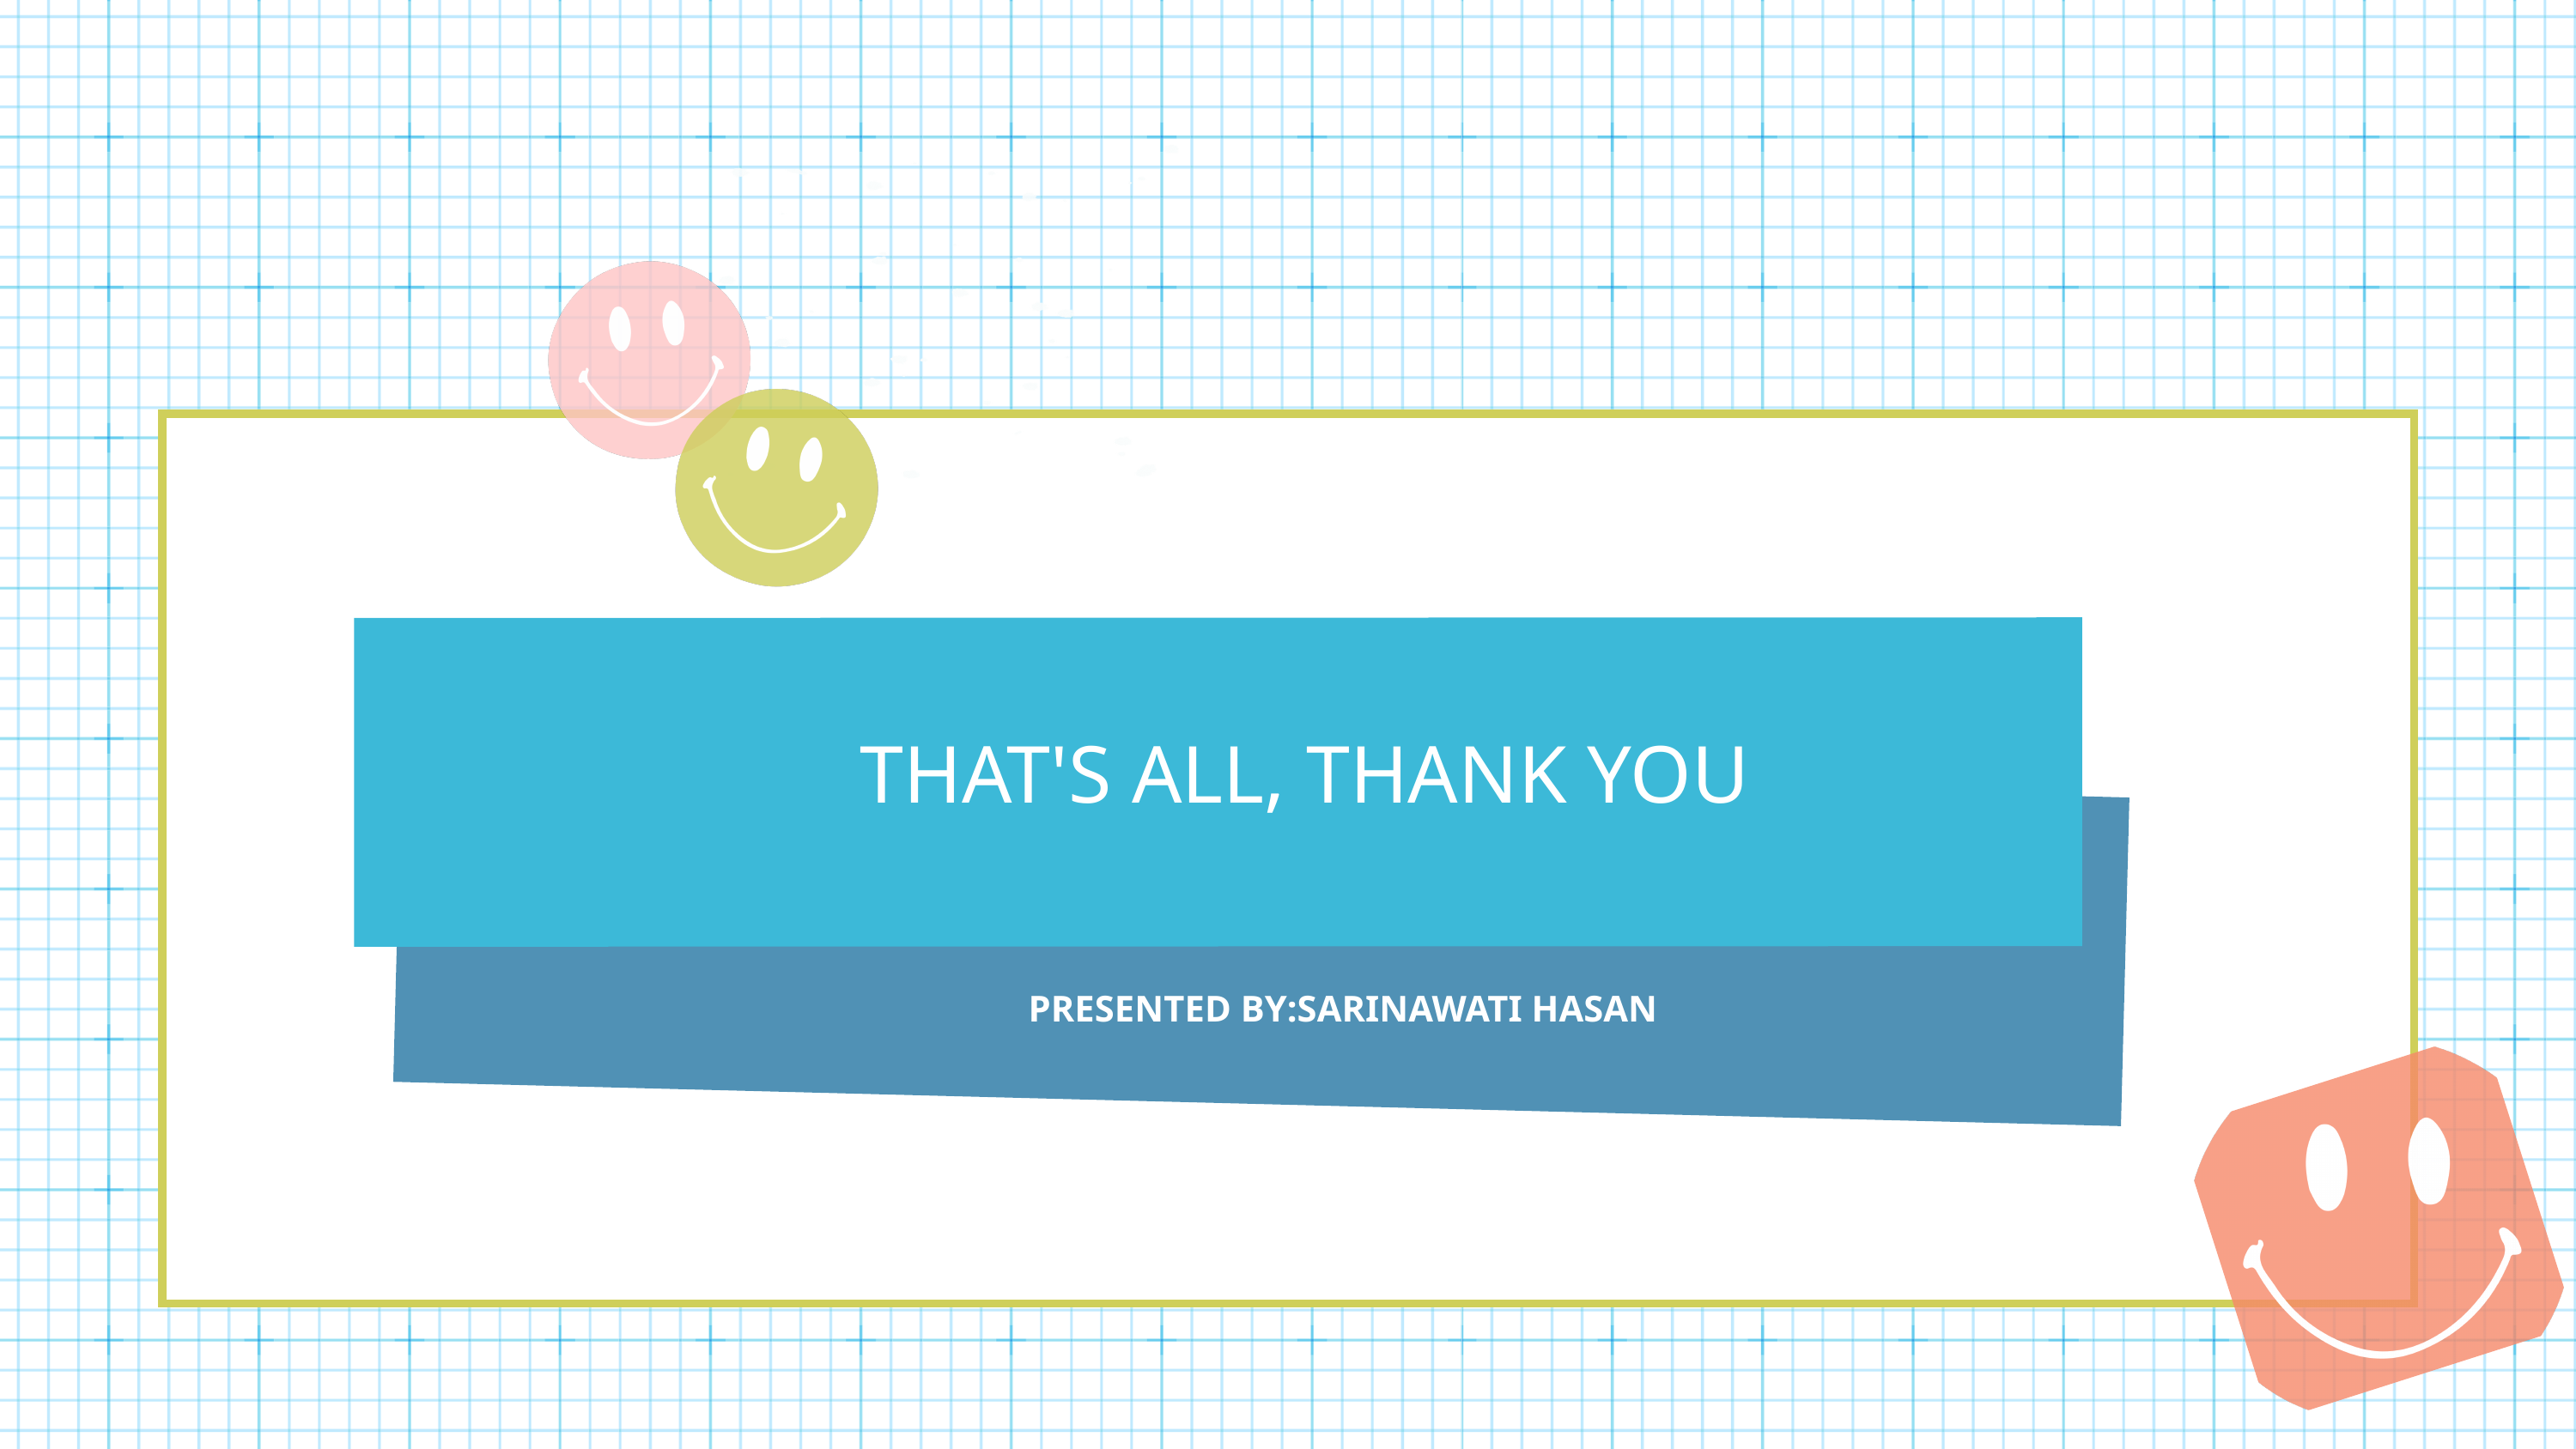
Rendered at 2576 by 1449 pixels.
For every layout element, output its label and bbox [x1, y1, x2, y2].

text_box [0, 0, 1461, 1449]
text_box [2236, 1031, 2576, 1422]
text_box [354, 617, 2083, 947]
text_box [543, 258, 879, 410]
text_box [1461, 1313, 2576, 1449]
text_box [719, 144, 1179, 410]
text_box [1461, 0, 2576, 1322]
text_box [161, 413, 2415, 1304]
text_box [397, 774, 2126, 1105]
